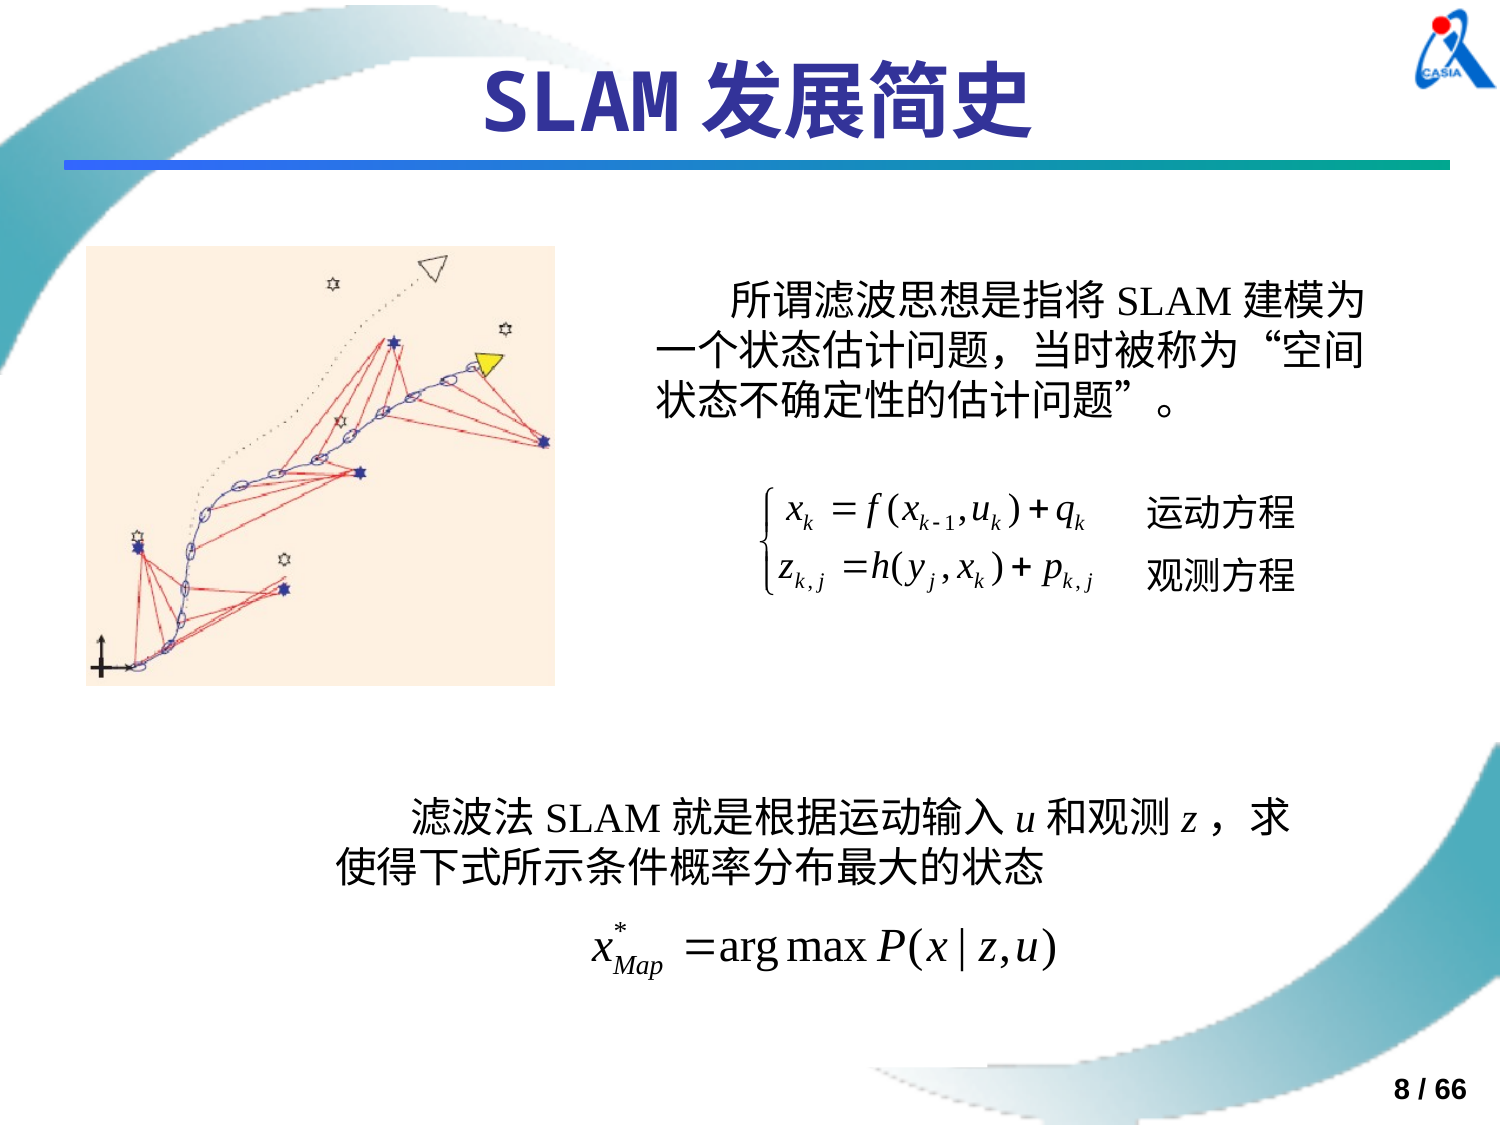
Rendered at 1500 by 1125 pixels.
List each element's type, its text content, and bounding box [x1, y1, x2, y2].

picture [0, 5, 700, 686]
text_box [580, 909, 1066, 991]
slide_number 8 / 66 [1169, 1037, 1483, 1113]
text_box 滤波法SLAM就是根据运动输入u和观测z，求使得下式所示条件概率分布最大的状态 [320, 783, 1327, 899]
text_box 运动方程 [1131, 481, 1312, 542]
text_box 所谓滤波思想是指将SLAM建模为一个状态估计问题，当时被称为“空间状态不确定性的估计问题”。 [640, 266, 1387, 432]
text_box 观测方程 [1131, 544, 1312, 605]
title SLAM发展简史 [64, 12, 1450, 156]
picture [1395, 1, 1497, 94]
picture [774, 742, 1500, 1125]
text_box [749, 478, 1108, 606]
